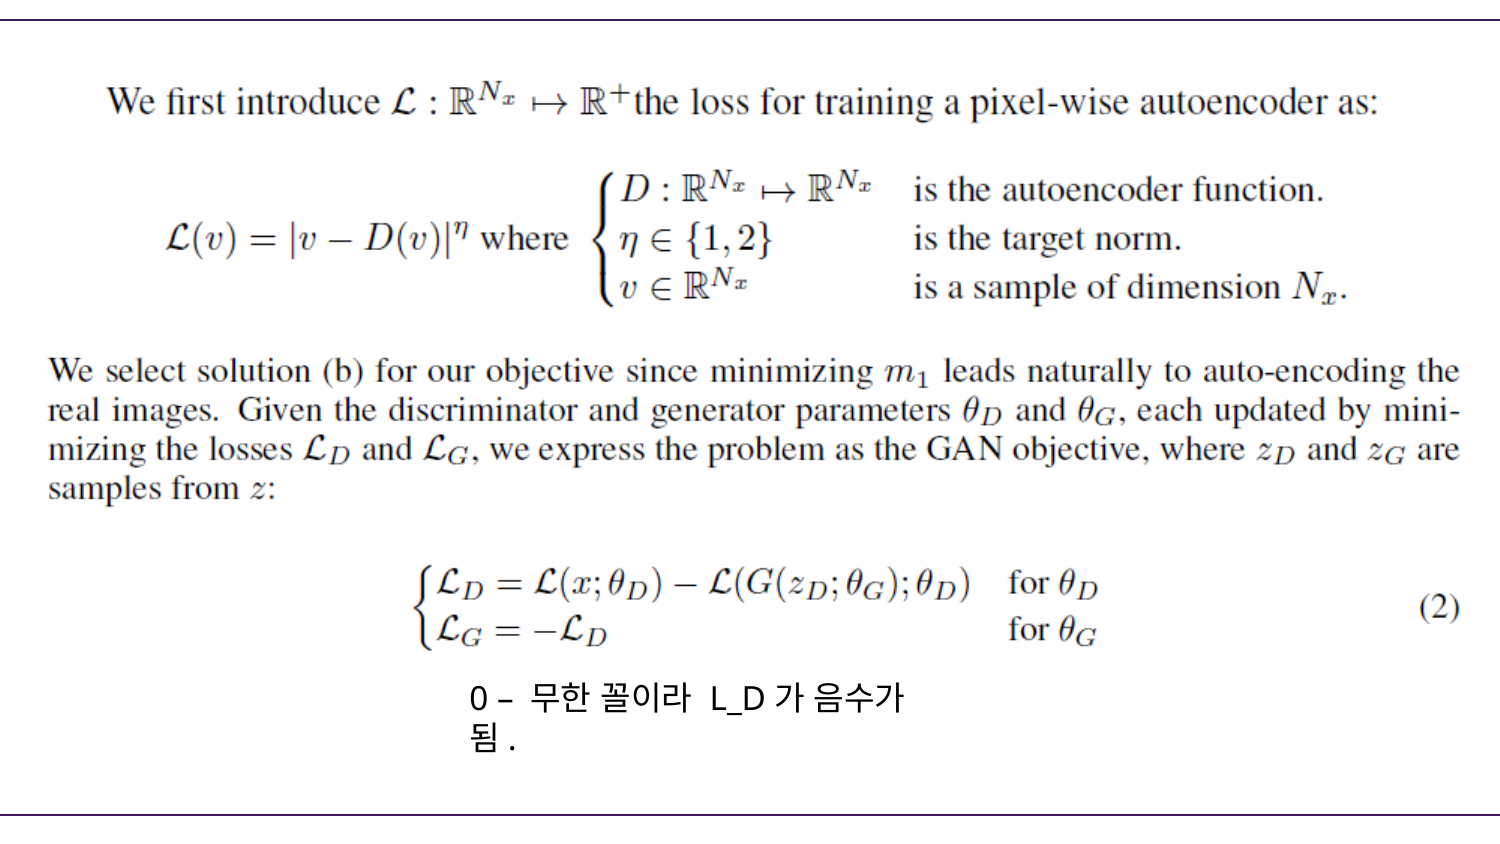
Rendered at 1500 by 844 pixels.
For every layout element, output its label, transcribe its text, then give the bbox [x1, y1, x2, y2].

text_box 0 – 무한 꼴이라 L_D가 음수가 됨. [454, 690, 951, 765]
text_box [0, 688, 1500, 817]
picture [0, 67, 1500, 682]
text_box [0, 18, 1500, 321]
